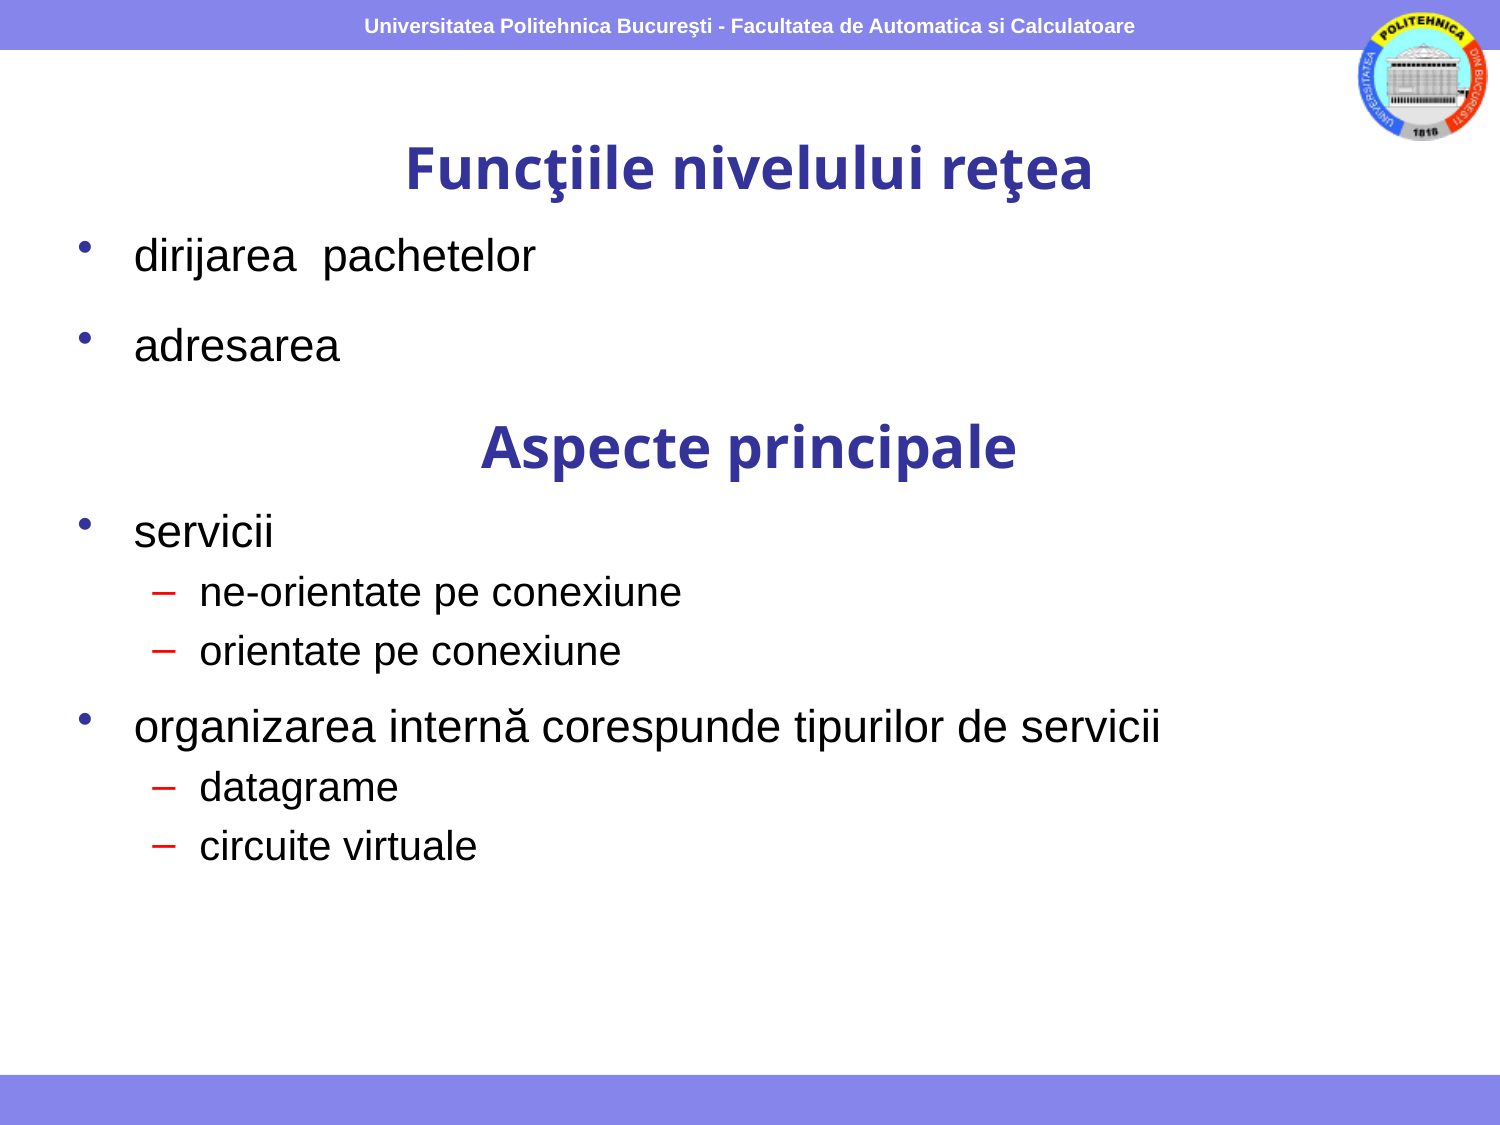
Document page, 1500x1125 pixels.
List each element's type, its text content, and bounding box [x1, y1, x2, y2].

picture [1357, 12, 1488, 141]
list Funcţiile nivelului reţea dirijarea pachetelor adresarea Aspecte principale servicii ne-orientate pe conexiune orientate pe conexiune organizarea internă corespunde tipurilor de servicii datagrame circuite virtuale [62, 124, 1438, 1050]
